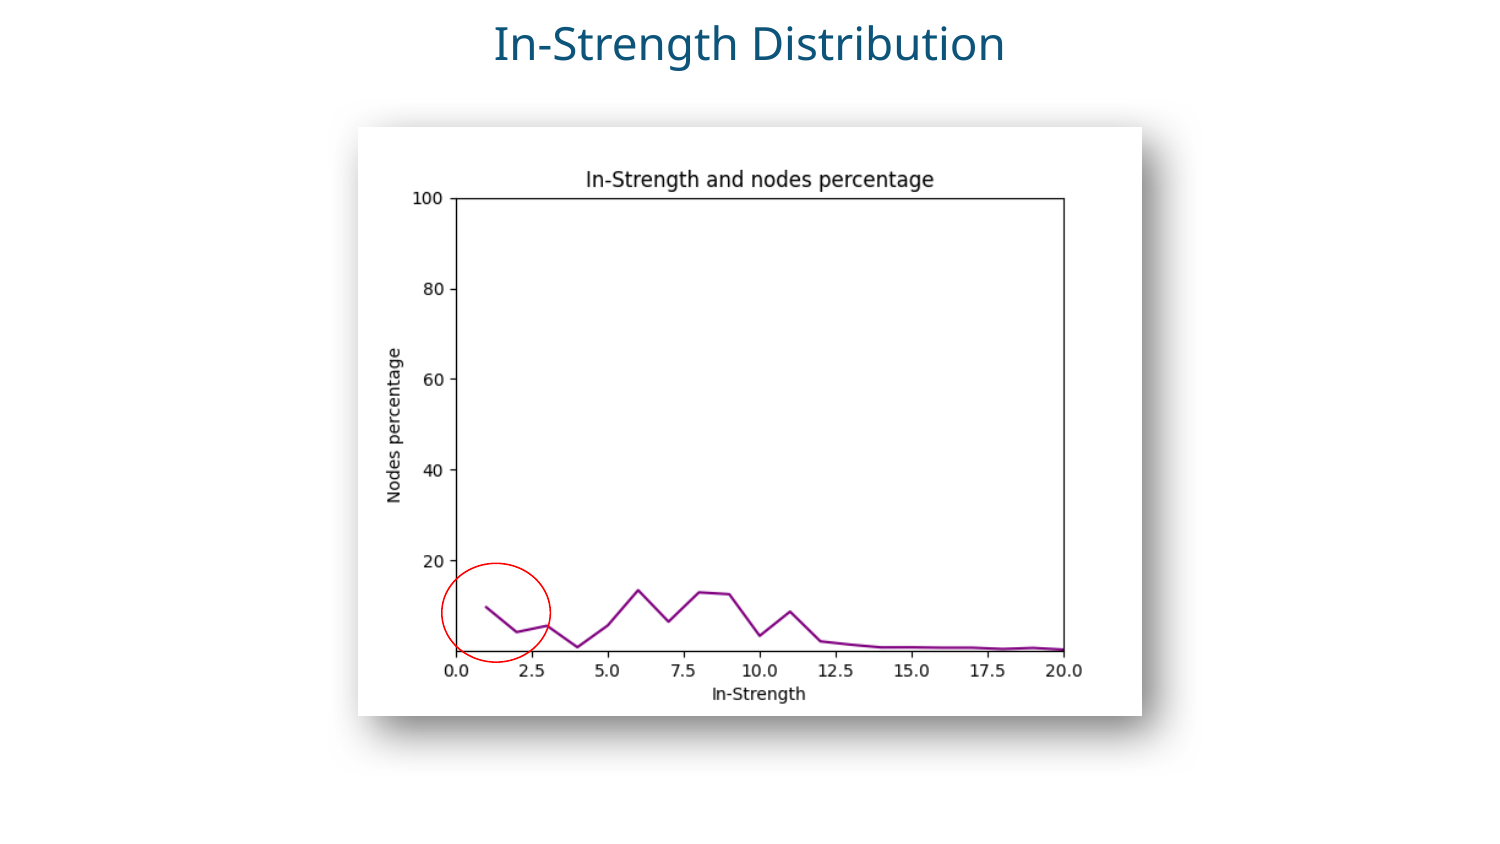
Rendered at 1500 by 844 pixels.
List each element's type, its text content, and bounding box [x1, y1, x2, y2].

picture [357, 127, 1143, 716]
title In-Strength Distribution [0, 0, 1500, 94]
